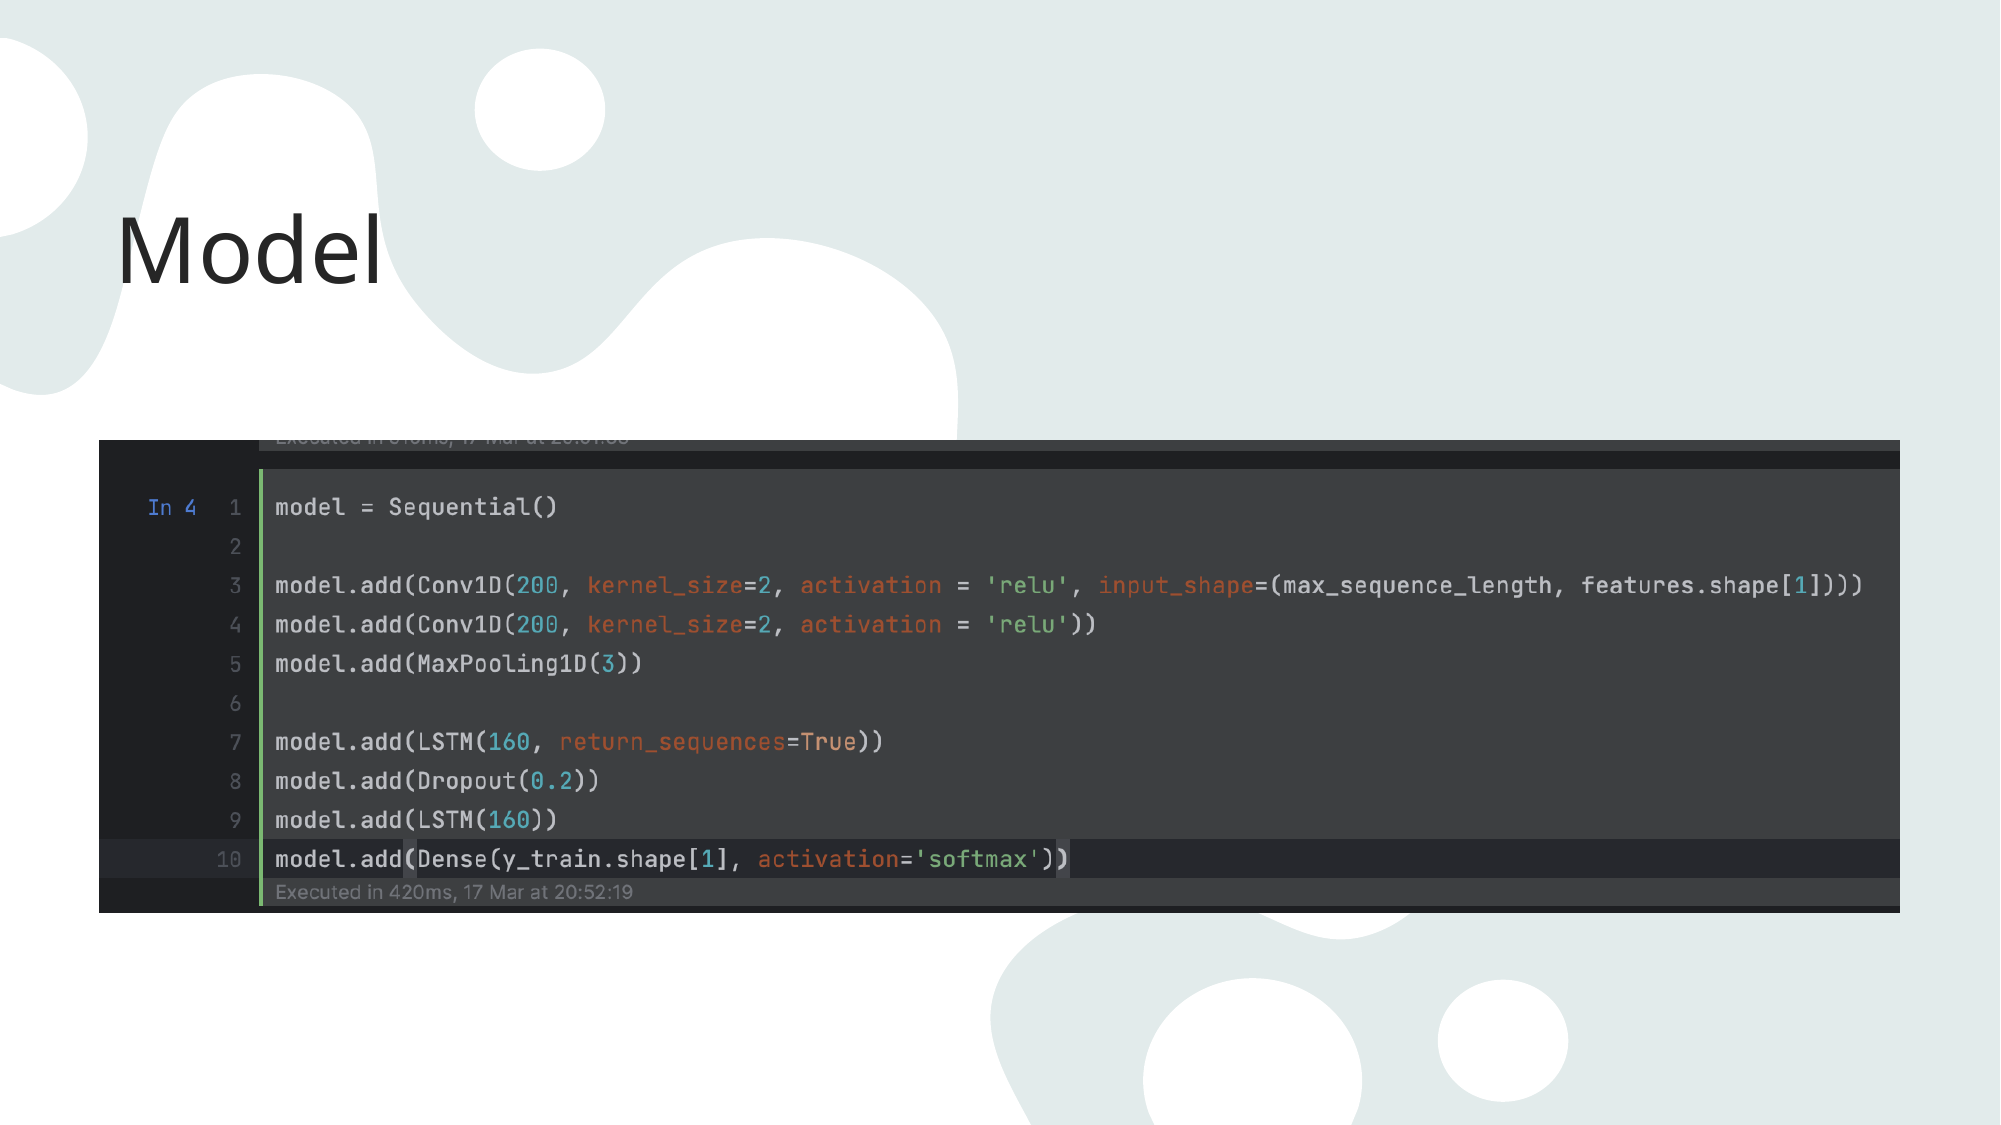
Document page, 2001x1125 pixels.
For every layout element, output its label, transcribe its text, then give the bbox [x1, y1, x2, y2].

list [99, 440, 1900, 913]
title Model [99, 91, 1900, 309]
